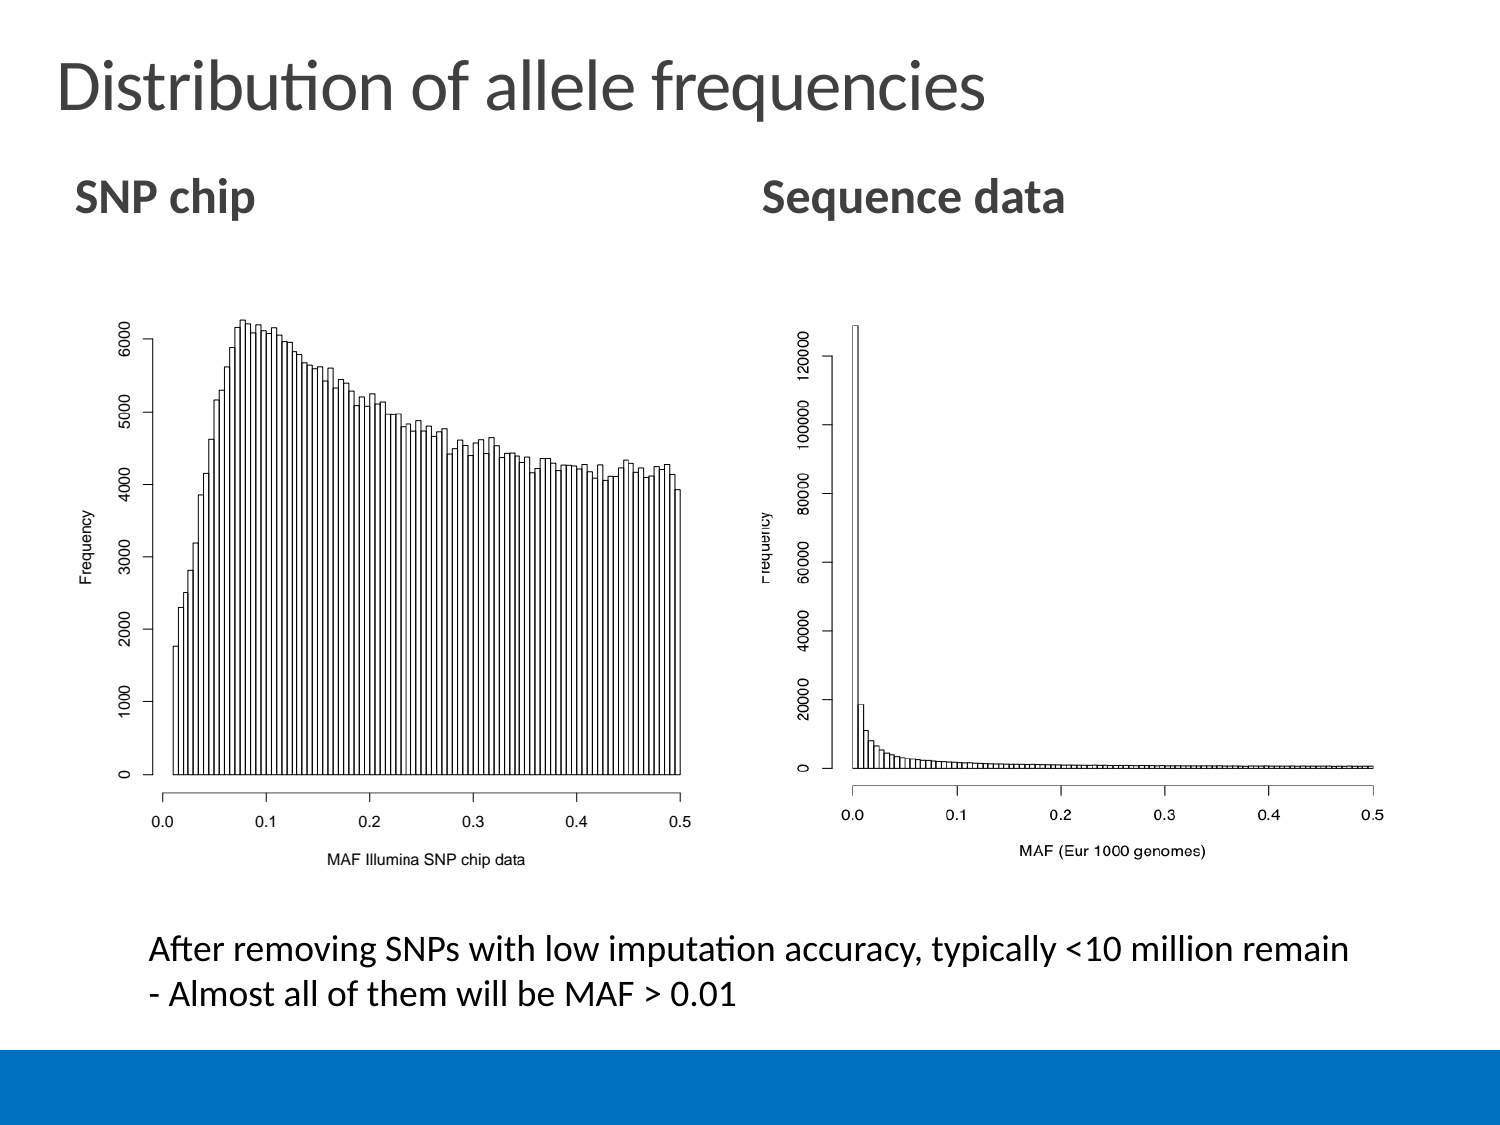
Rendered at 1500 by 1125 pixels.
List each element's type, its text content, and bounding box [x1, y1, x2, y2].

list Sequence data [761, 126, 1425, 230]
text_box After removing SNPs with low imputation accuracy, typically <10 million remain - Almost all of them will be MAF > 0.01 [133, 916, 1366, 1022]
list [761, 231, 1426, 881]
title Distribution of allele frequencies [41, 7, 1459, 133]
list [74, 231, 739, 881]
list SNP chip [74, 126, 738, 230]
